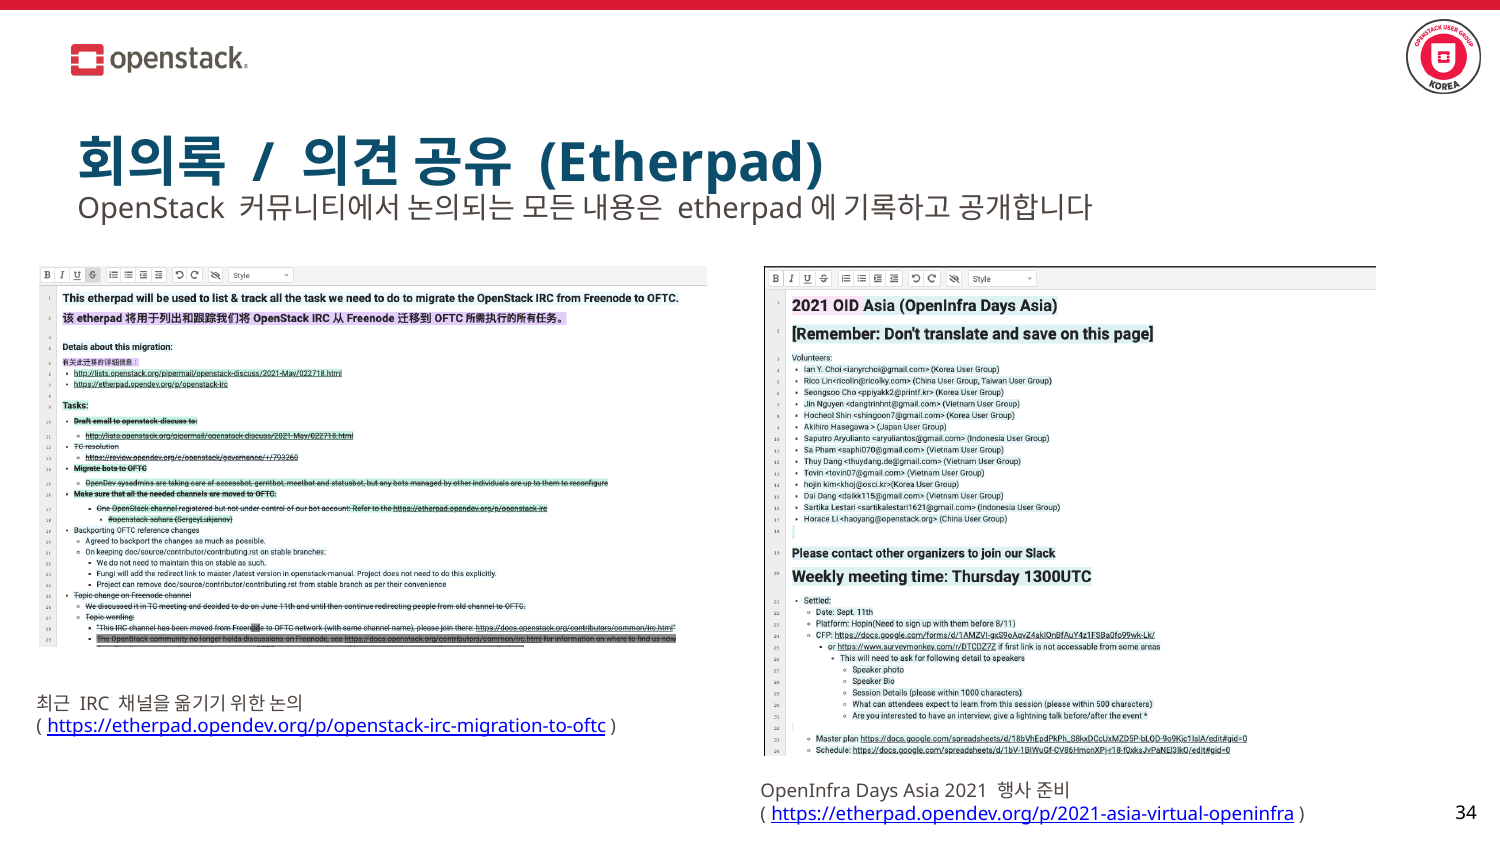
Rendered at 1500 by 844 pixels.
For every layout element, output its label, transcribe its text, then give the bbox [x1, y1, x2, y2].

list OpenStack 커뮤니티에서 논의되는 모든 내용은 etherpad에 기록하고 공개합니다 [71, 183, 1456, 305]
picture [39, 265, 708, 647]
picture [1406, 19, 1481, 94]
text_box 최근 IRC 채널을 옮기기 위한 논의 ( https://etherpad.opendev.org/p/openstack-irc-migration-to-oftc ) [21, 676, 756, 755]
picture [71, 44, 248, 76]
slide_number ‹#› [1452, 797, 1481, 827]
title 회의록 / 의견 공유 (Etherpad) [71, 110, 1376, 183]
picture [764, 265, 1377, 756]
text_box OpenInfra Days Asia 2021 행사 준비 ( https://etherpad.opendev.org/p/2021-asia-virtual-openinfra ) [745, 764, 1480, 843]
